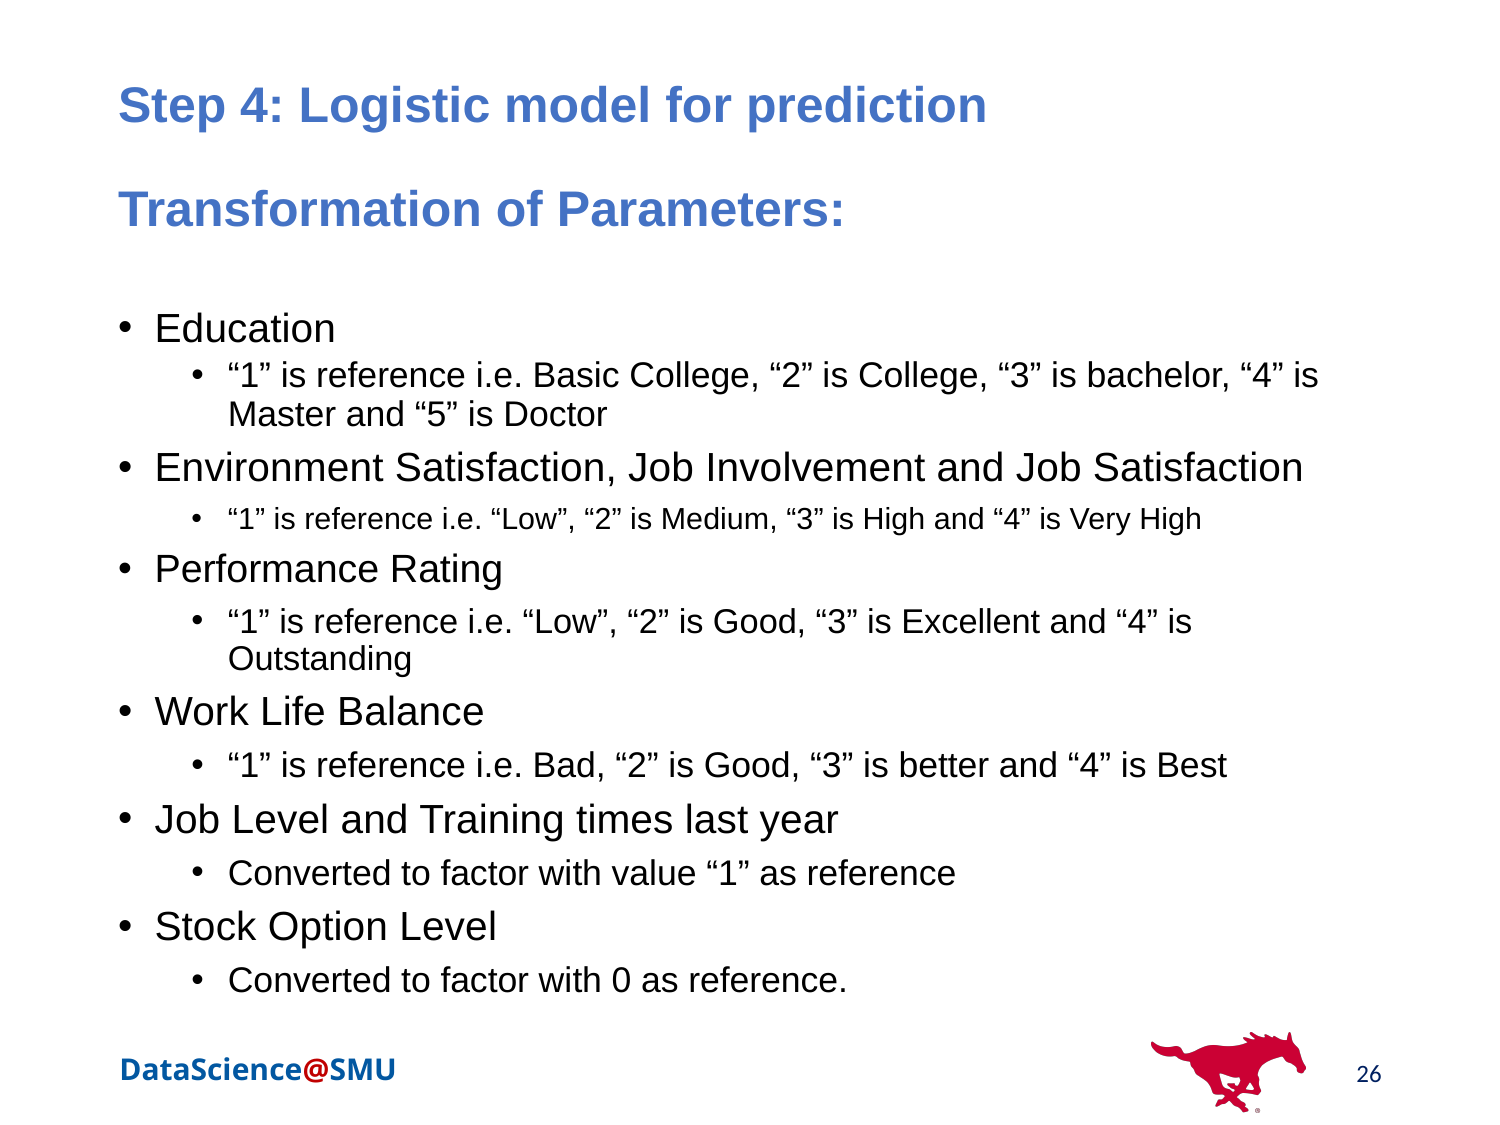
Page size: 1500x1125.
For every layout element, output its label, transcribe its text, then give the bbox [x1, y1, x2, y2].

picture [1151, 1032, 1306, 1042]
list Education “1” is reference i.e. Basic College, “2” is College, “3” is bachelor, “4” is Master and “5” is Doctor Environment Satisfaction, Job Involvement and Job Satisfaction “1” is reference i.e. “Low”, “2” is Medium, “3” is High and “4” is Very High Performance Rating “1” is reference i.e. “Low”, “2” is Good, “3” is Excellent and “4” is Outstanding Work Life Balance “1” is reference i.e. Bad, “2” is Good, “3” is better and “4” is Best Job Level and Training times last year Converted to factor with value “1” as reference Stock Option Level Converted to factor with 0 as reference. [103, 299, 1397, 1014]
text_box Step 4: Logistic model for prediction Transformation of Parameters: [103, 102, 1476, 215]
picture [1151, 1103, 1306, 1113]
slide_number 26 [1059, 1042, 1397, 1103]
